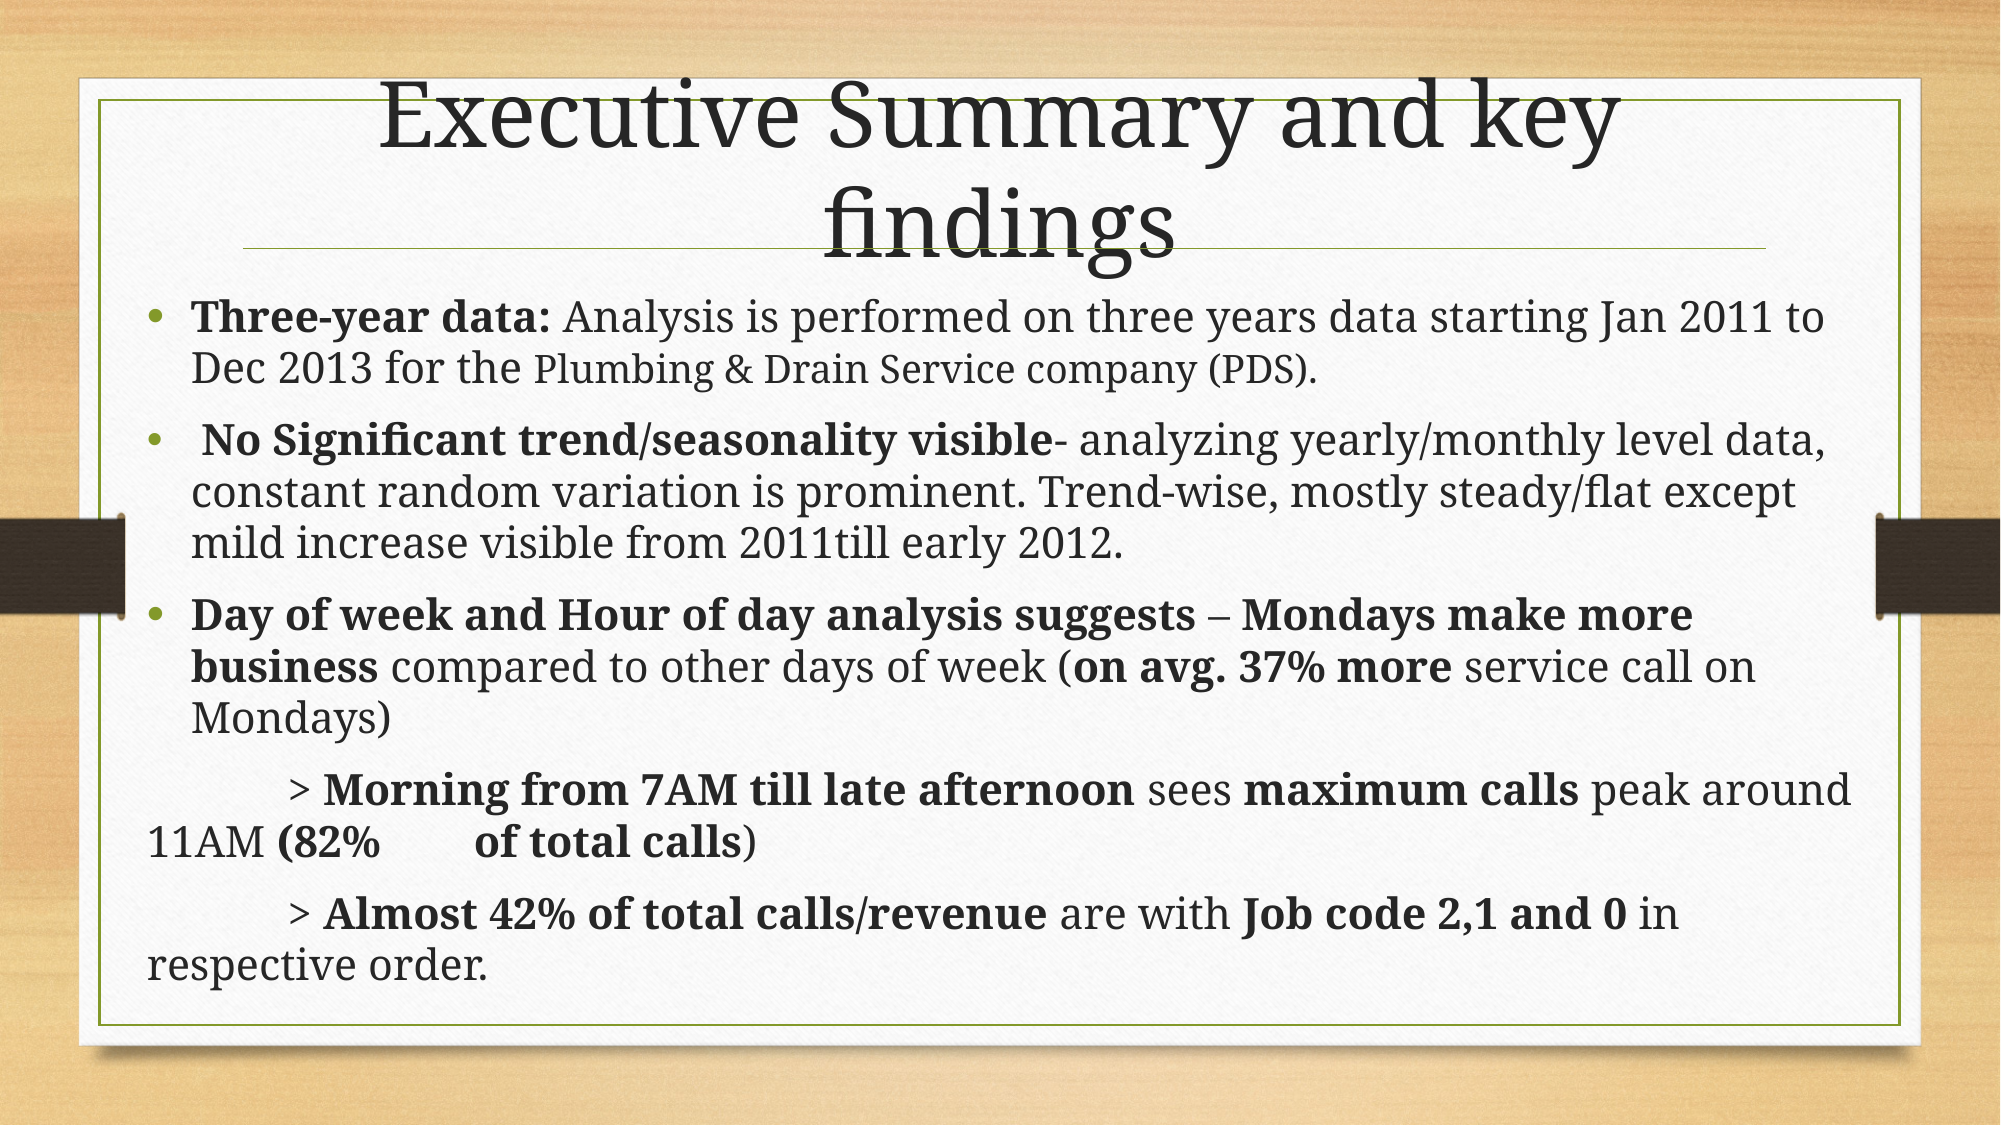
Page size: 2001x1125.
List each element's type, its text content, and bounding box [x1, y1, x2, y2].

title Executive Summary and key findings [212, 36, 1788, 281]
picture [0, 0, 2001, 1125]
list Three-year data: Analysis is performed on three years data starting Jan 2011 to Dec 2013 for the Plumbing & Drain Service company (PDS). No Significant trend/seasonality visible- analyzing yearly/monthly level data, constant random variation is prominent. Trend-wise, mostly steady/flat except mild increase visible from 2011till early 2012. Day of week and Hour of day analysis suggests – Mondays make more business compared to other days of week (on avg. 37% more service call on Mondays) > Morning from 7AM till late afternoon sees maximum calls peak around 11AM (82% of total calls) > Almost 42% of total calls/revenue are with Job code 2,1 and 0 in respective order. [131, 281, 1883, 1001]
